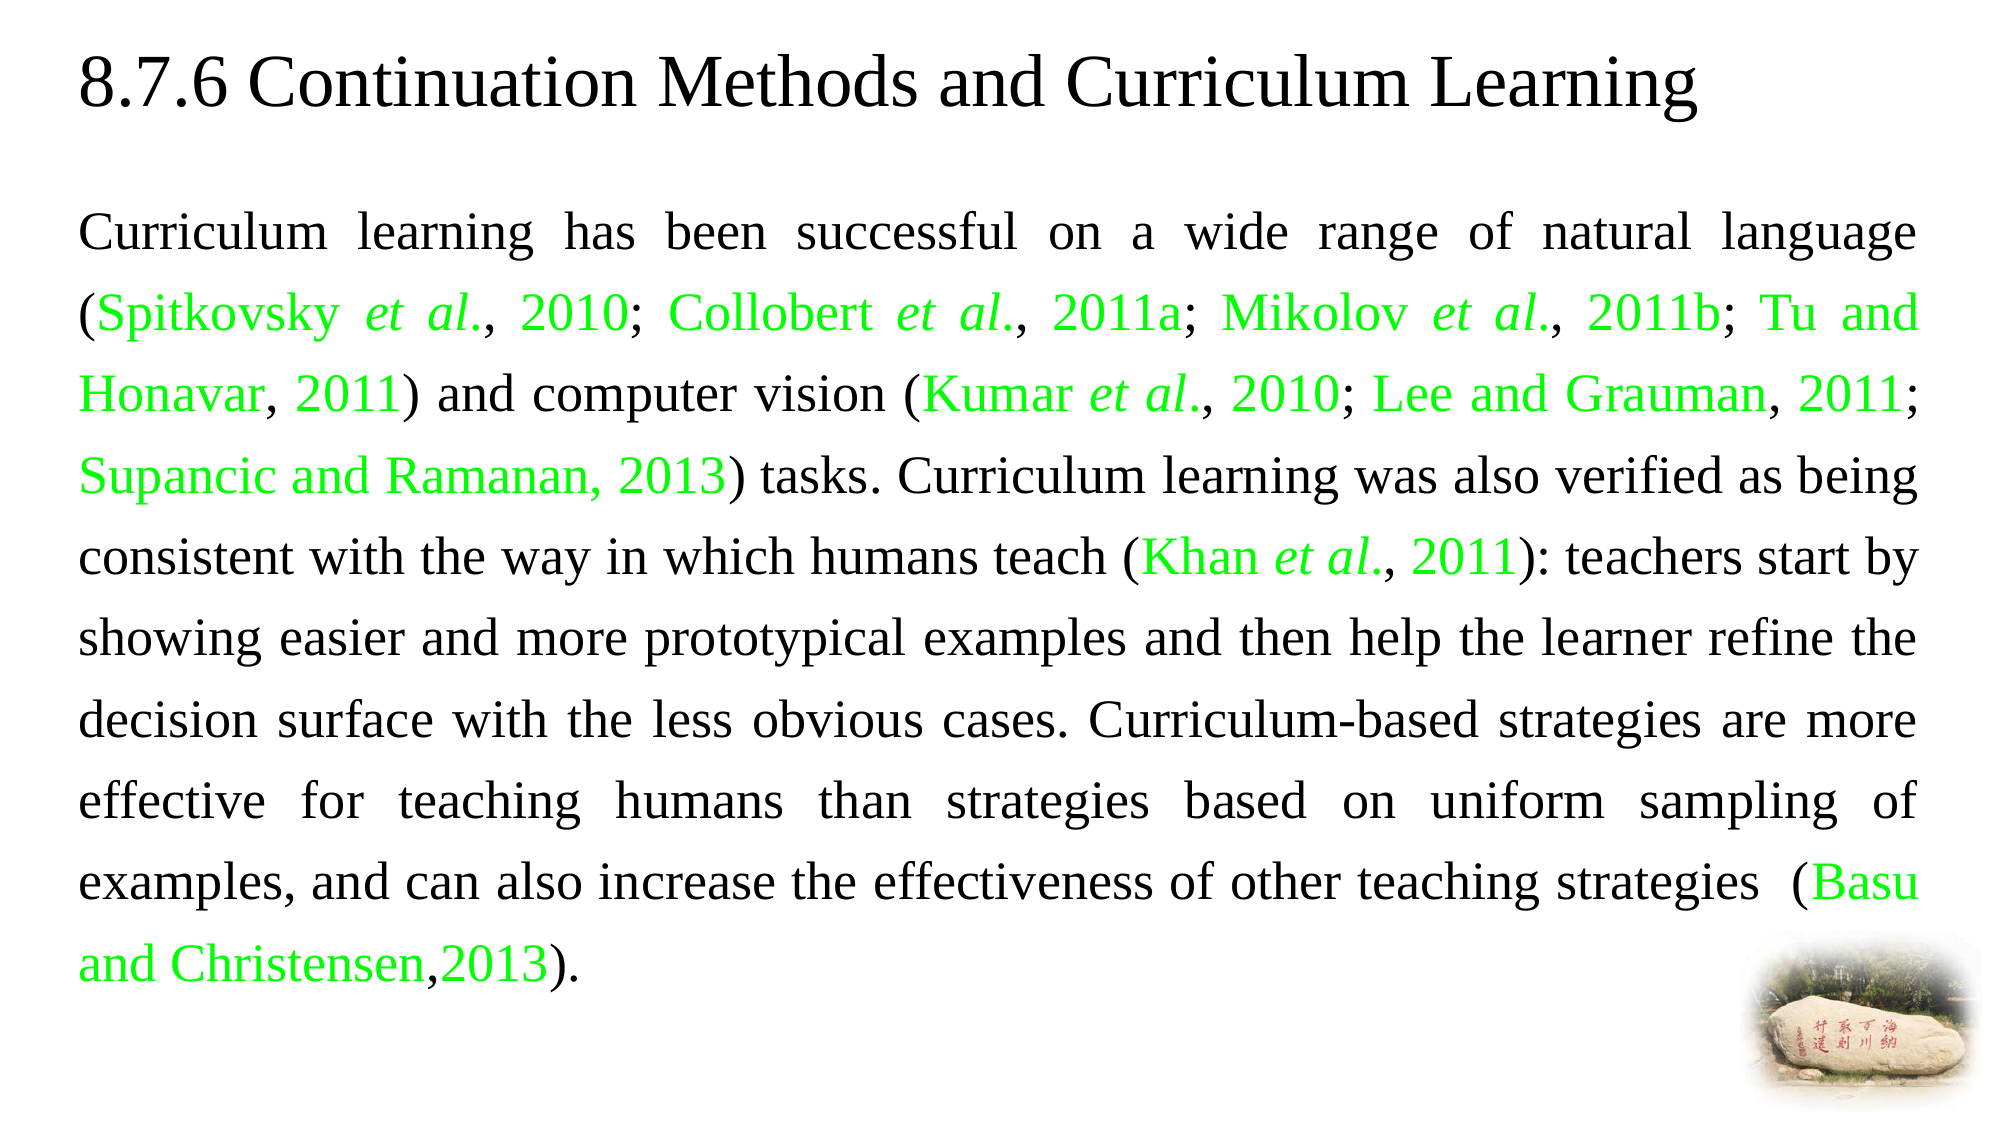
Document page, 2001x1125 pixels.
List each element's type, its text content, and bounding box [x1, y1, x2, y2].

list Curriculum learning has been successful on a wide range of natural language (Spitkovsky et al., 2010; Collobert et al., 2011a; Mikolov et al., 2011b; Tu and Honavar, 2011) and computer vision (Kumar et al., 2010; Lee and Grauman, 2011; Supancic and Ramanan, 2013) tasks. Curriculum learning was also verified as being consistent with the way in which humans teach (Khan et al., 2011): teachers start by showing easier and more prototypical examples and then help the learner refine the decision surface with the less obvious cases. Curriculum-based strategies are more effective for teaching humans than strategies based on uniform sampling of examples, and can also increase the effectiveness of other teaching strategies (Basu and Christensen,2013). [63, 171, 1936, 1014]
picture [1740, 927, 1985, 1112]
title 8.7.6 Continuation Methods and Curriculum Learning [63, 21, 1789, 142]
